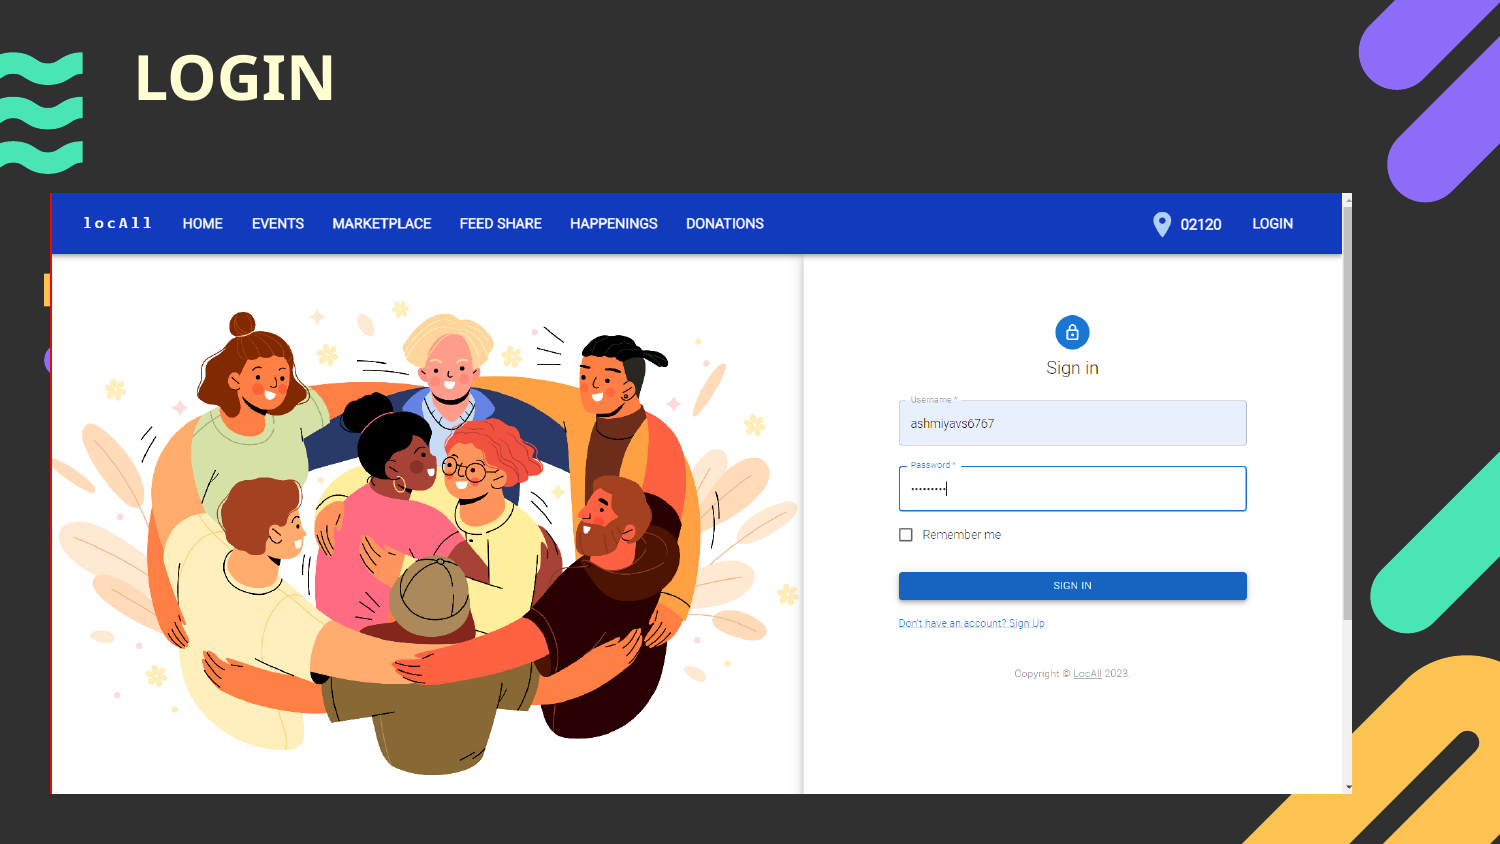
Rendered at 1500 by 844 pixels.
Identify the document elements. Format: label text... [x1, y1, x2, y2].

picture [49, 193, 1352, 794]
title LOGIN [118, 23, 1382, 194]
